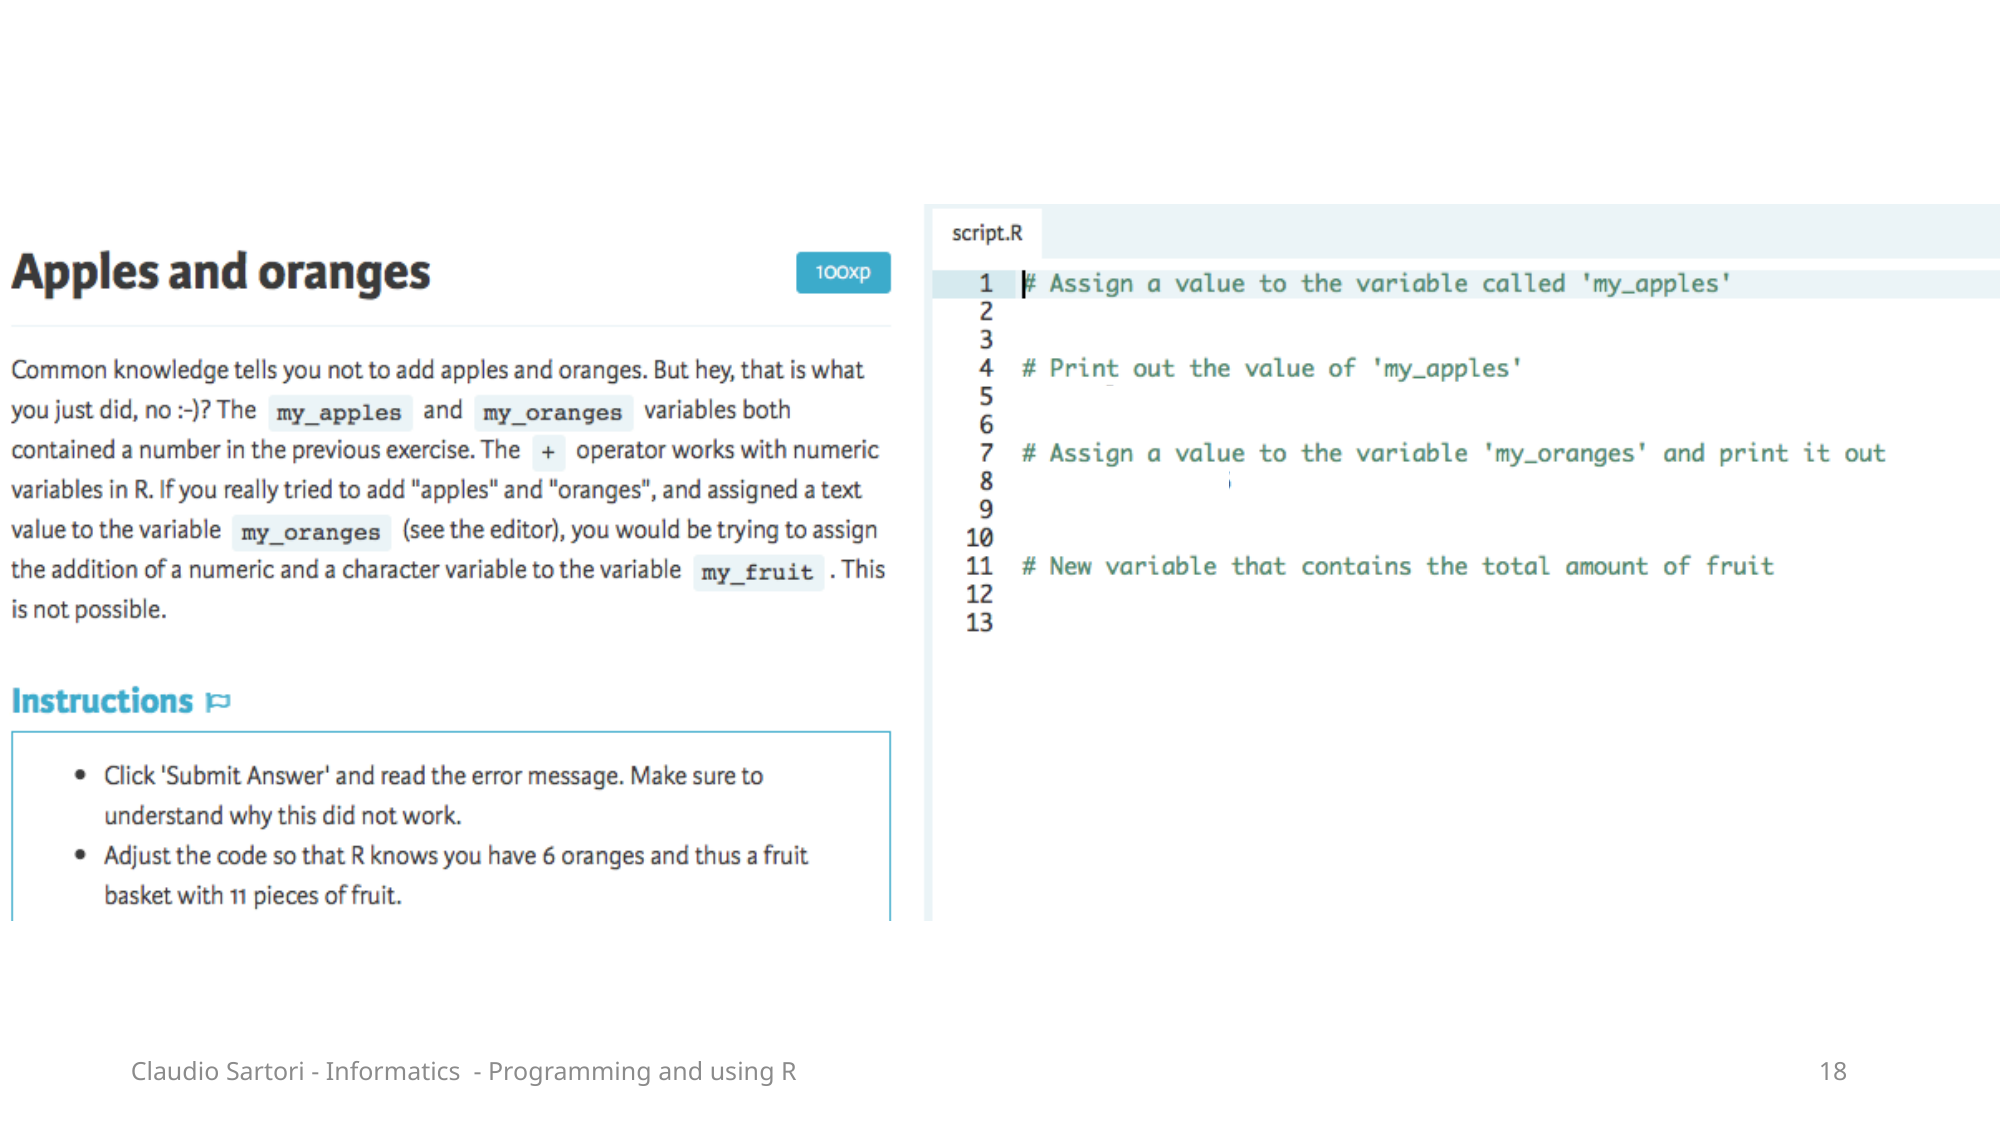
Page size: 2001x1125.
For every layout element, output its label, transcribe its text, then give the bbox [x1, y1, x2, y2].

picture [0, 204, 2000, 921]
footer Claudio Sartori - Informatics - Programming and using R [115, 1042, 1338, 1103]
slide_number 18 [1412, 1042, 1863, 1103]
